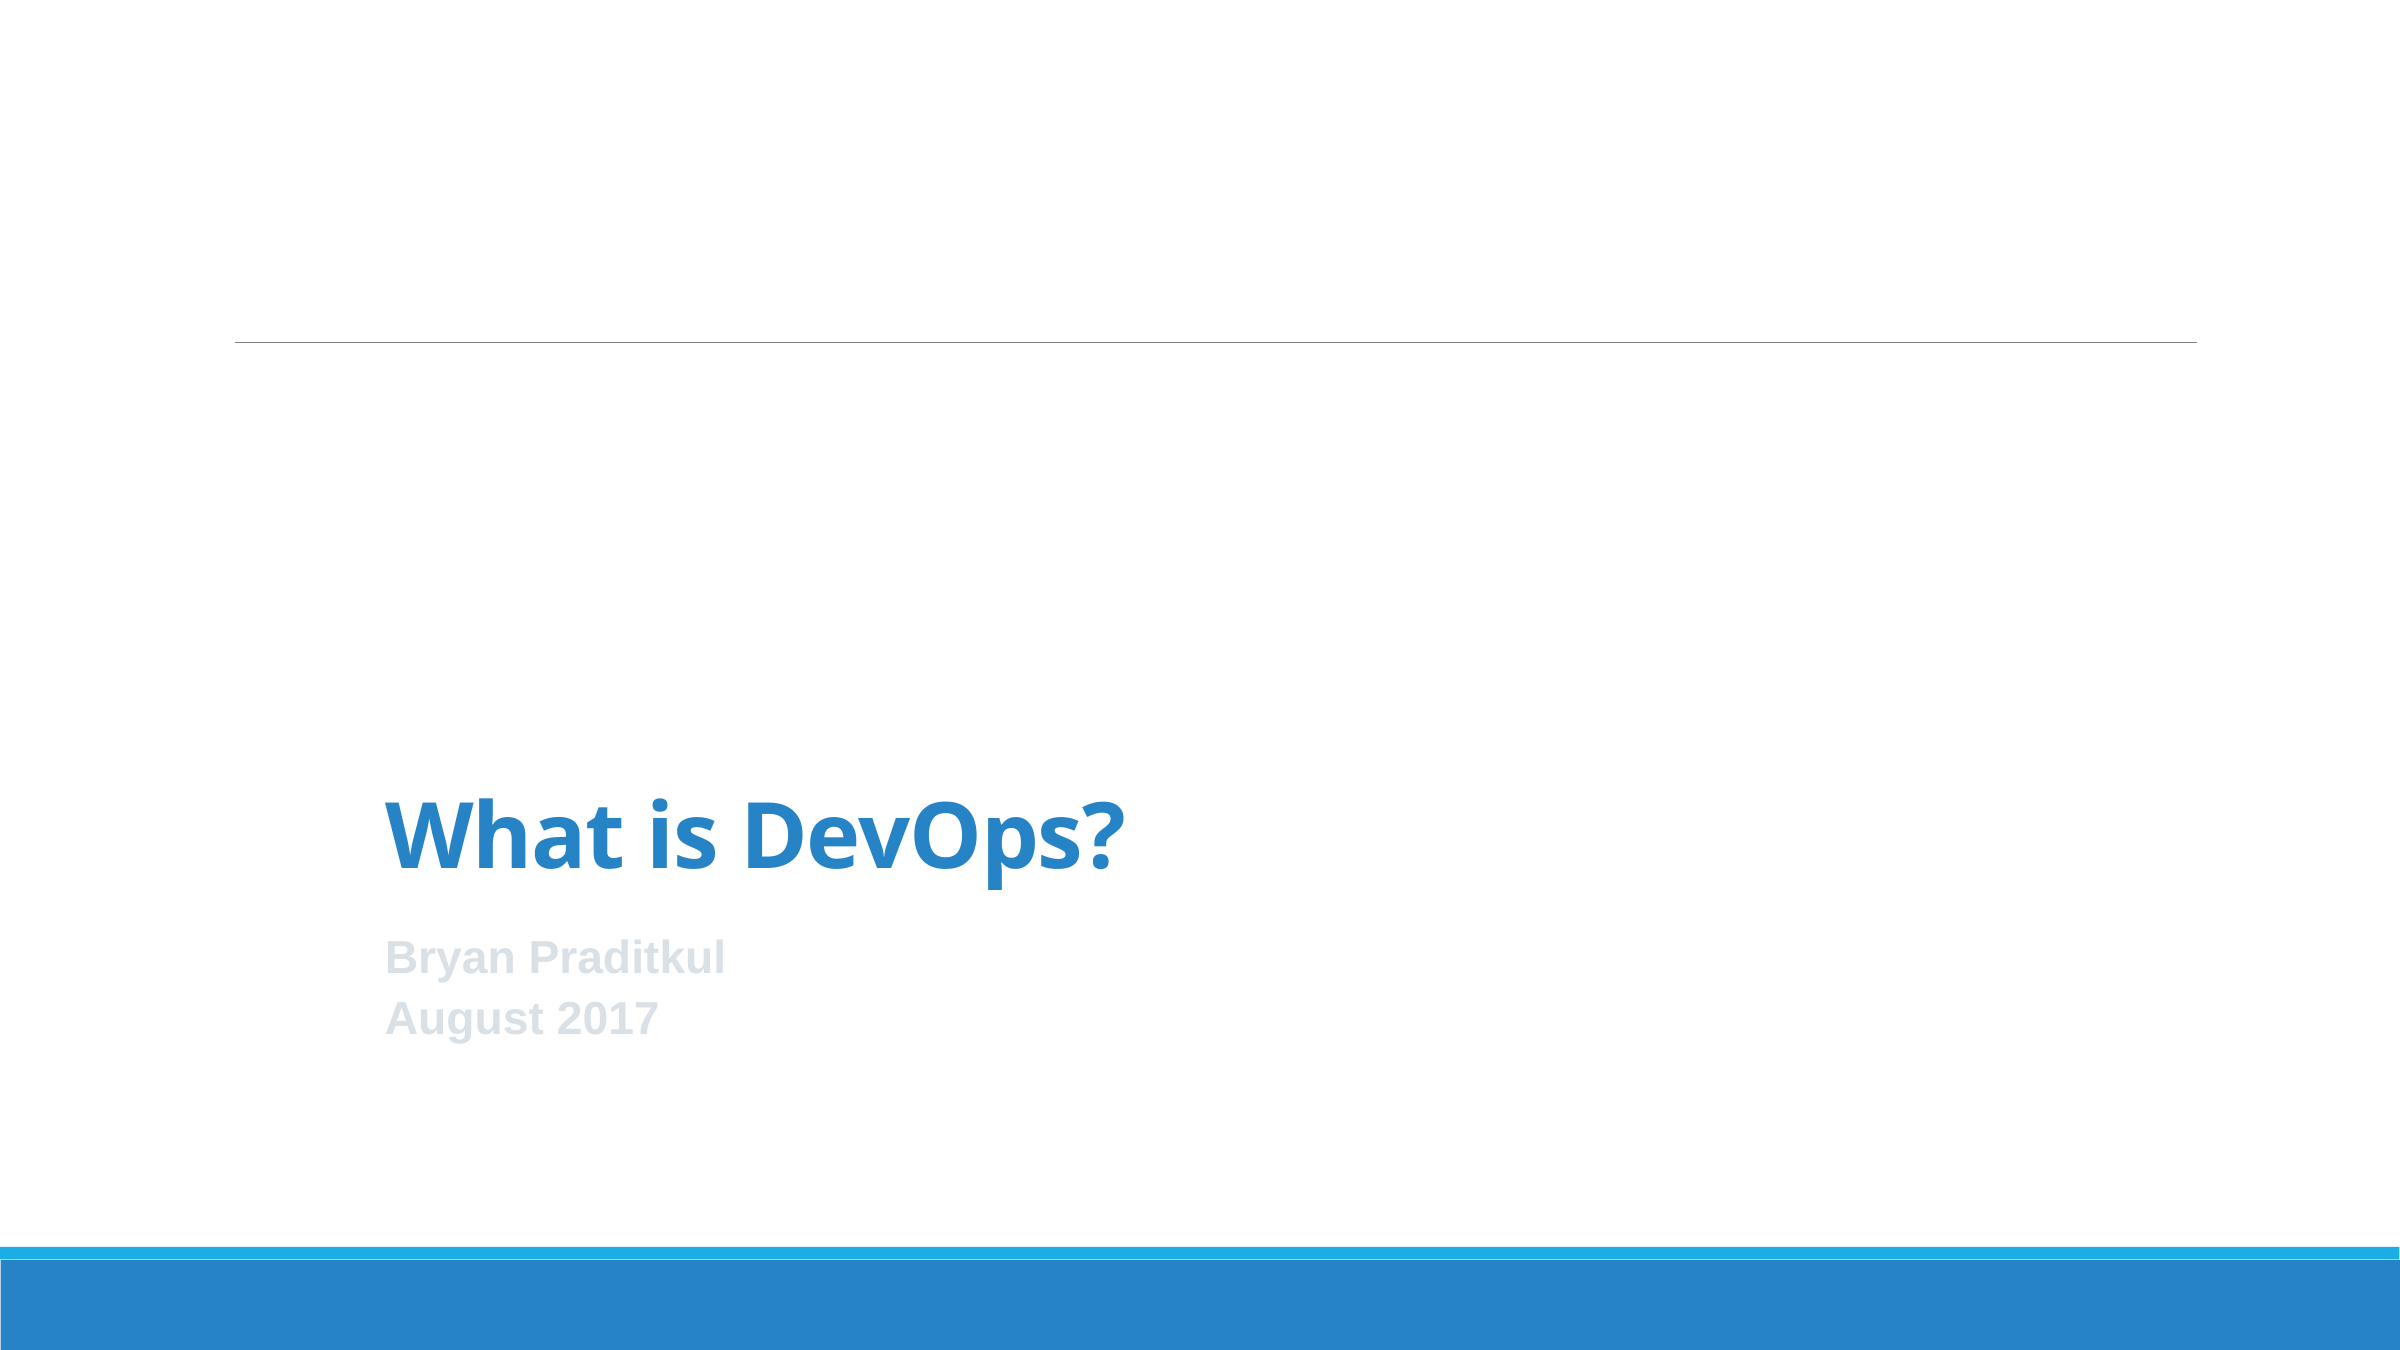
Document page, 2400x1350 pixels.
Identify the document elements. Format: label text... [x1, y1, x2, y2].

title What is DevOps? [385, 789, 1476, 925]
subtitle Bryan Praditkul August 2017 [384, 937, 1477, 1085]
